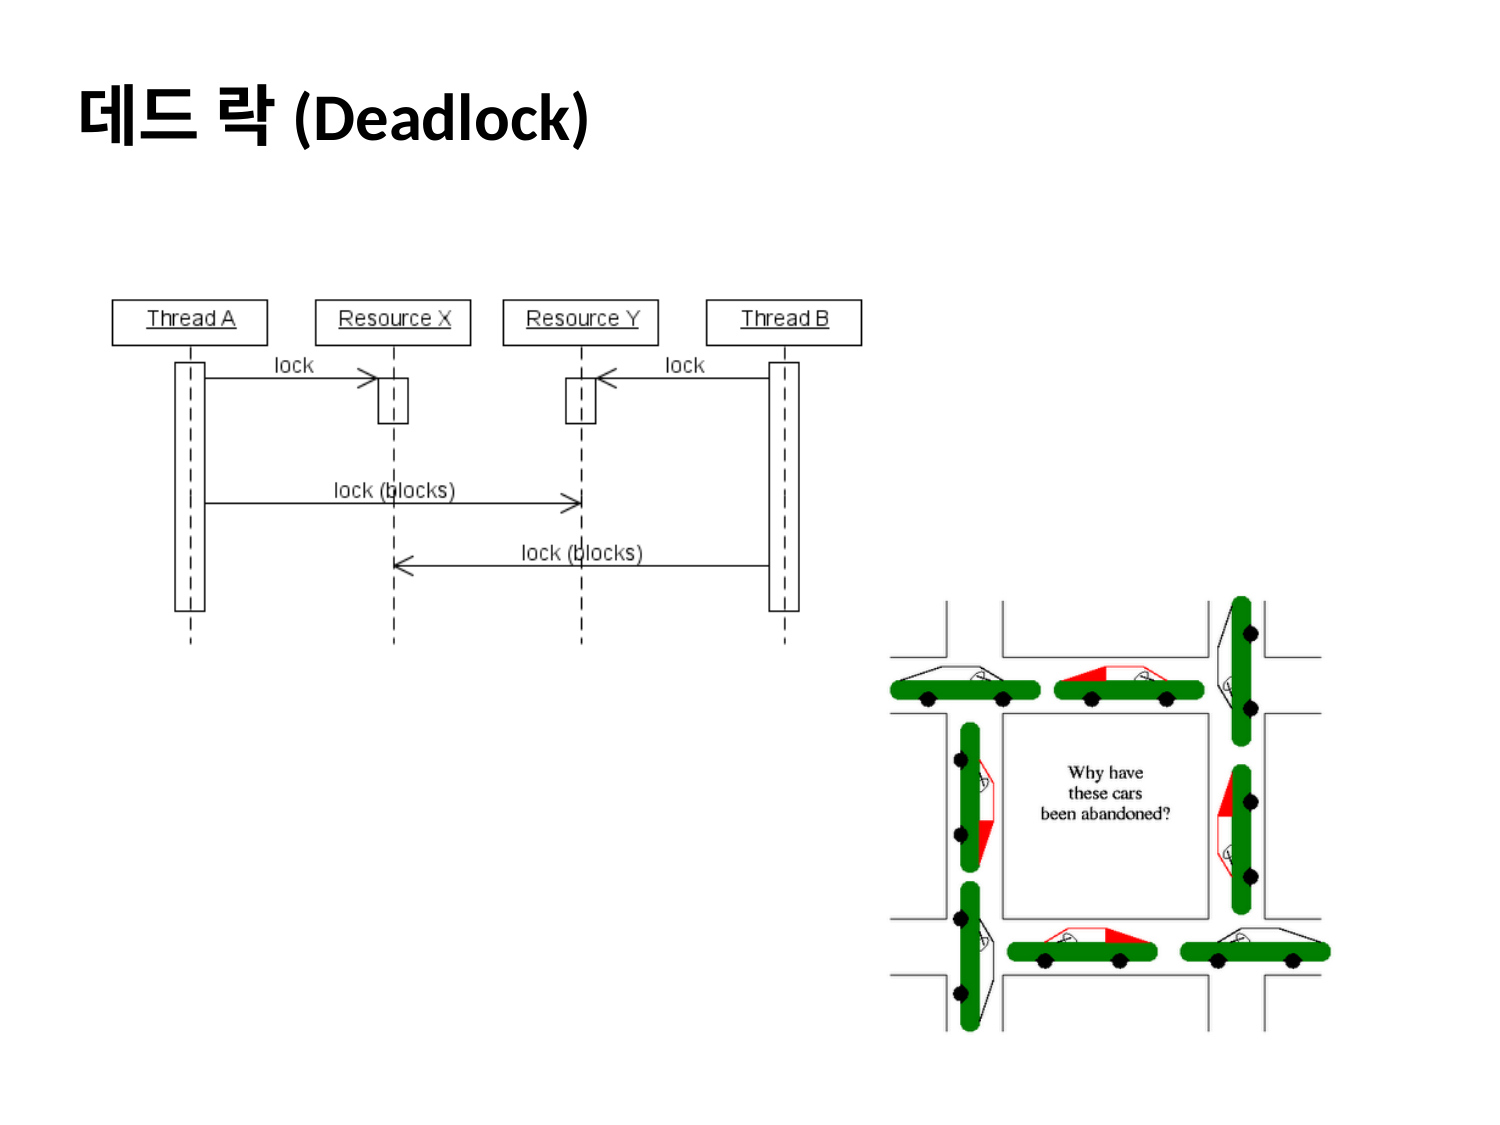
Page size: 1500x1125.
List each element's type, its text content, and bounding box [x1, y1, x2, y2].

text_box 데드 락(Deadlock) [62, 66, 1400, 163]
picture [87, 272, 1366, 1048]
